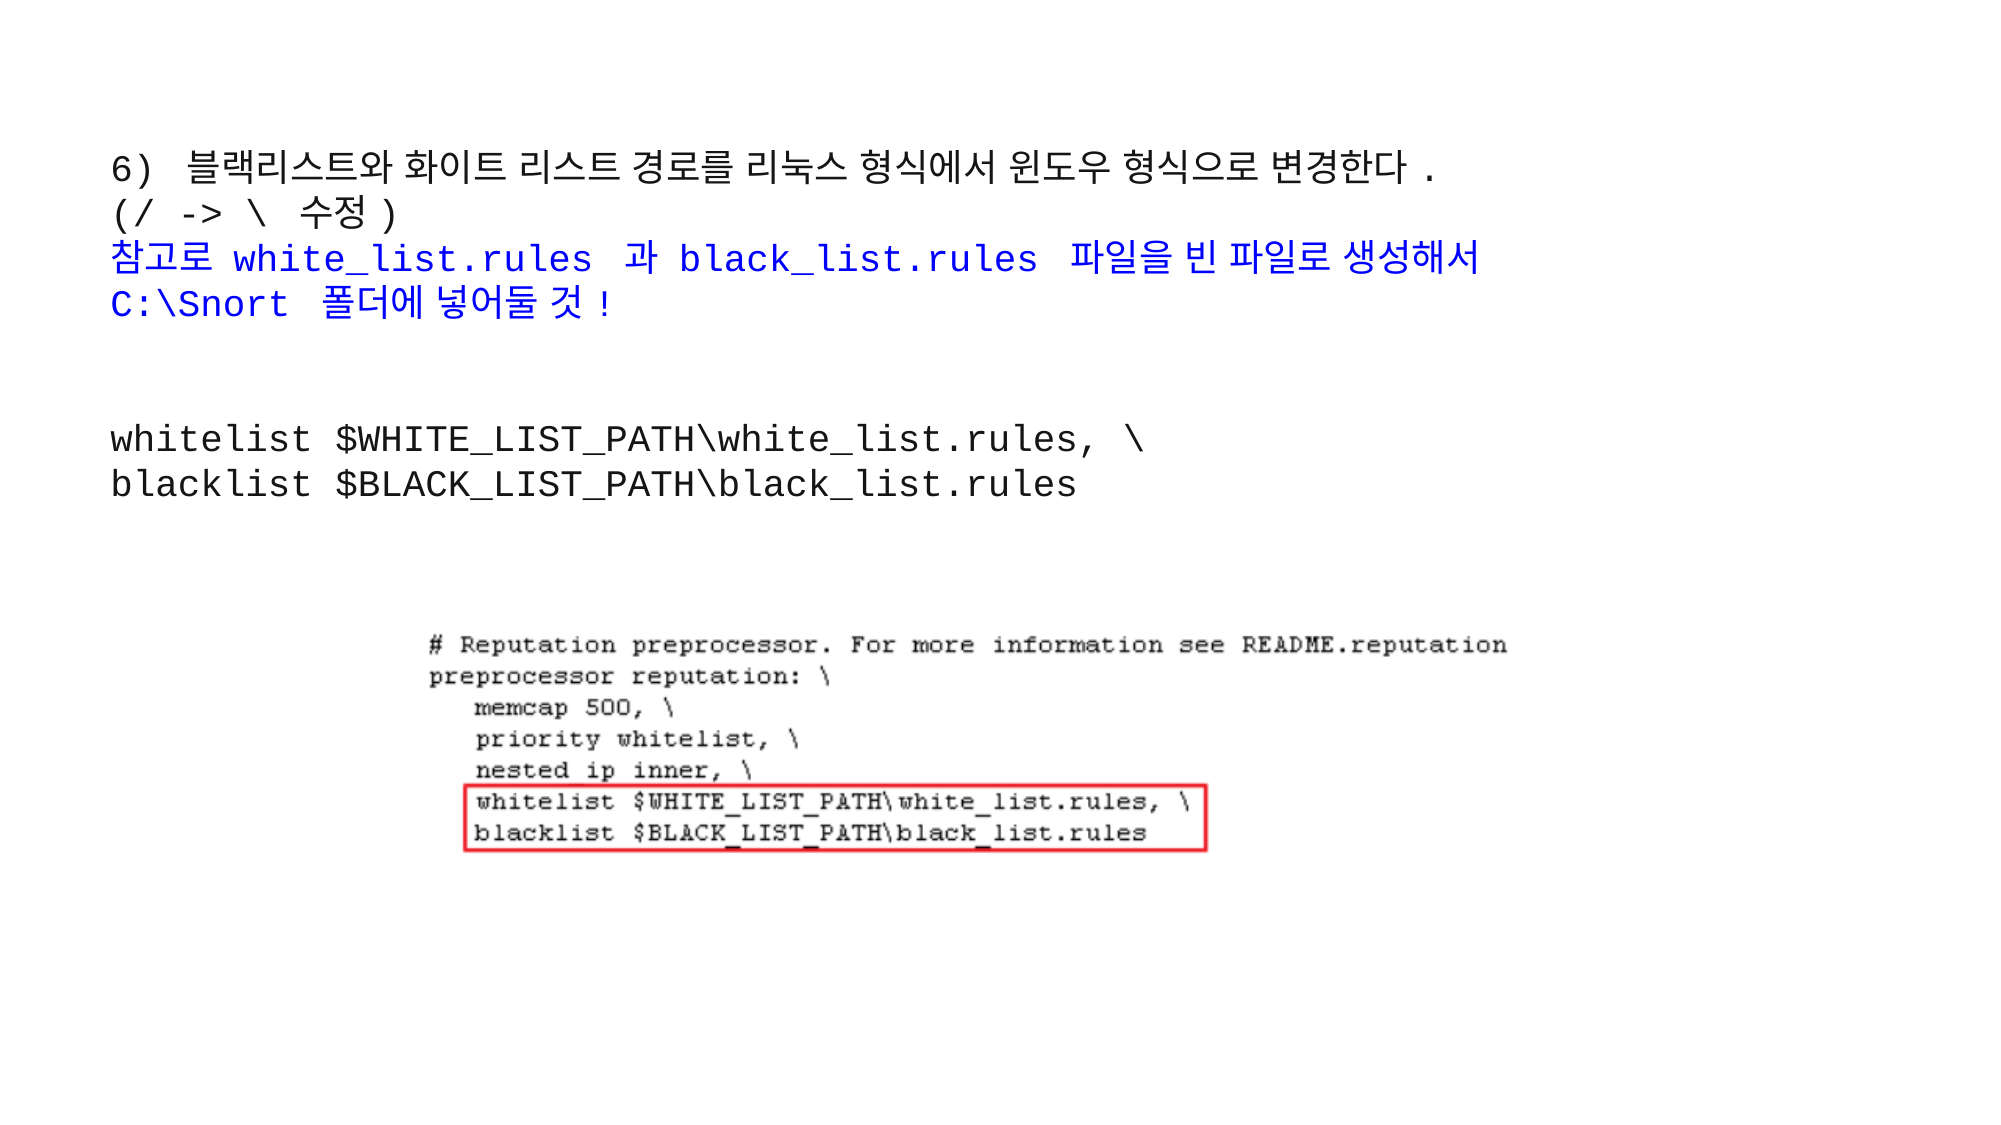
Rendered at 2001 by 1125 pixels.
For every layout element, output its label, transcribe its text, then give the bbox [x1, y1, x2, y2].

picture [429, 616, 1509, 861]
text_box 6) 블랙리스트와 화이트 리스트 경로를 리눅스 형식에서 윈도우 형식으로 변경한다. (/ -> \ 수정) 참고로 white_list.rules 과 black_list.rules 파일을 빈 파일로 생성해서 C:\Snort 폴더에 넣어둘 것! whitelist $WHITE_LIST_PATH\white_list.rules, \ blacklist $BLACK_LIST_PATH\black_list.rules [95, 136, 1905, 512]
